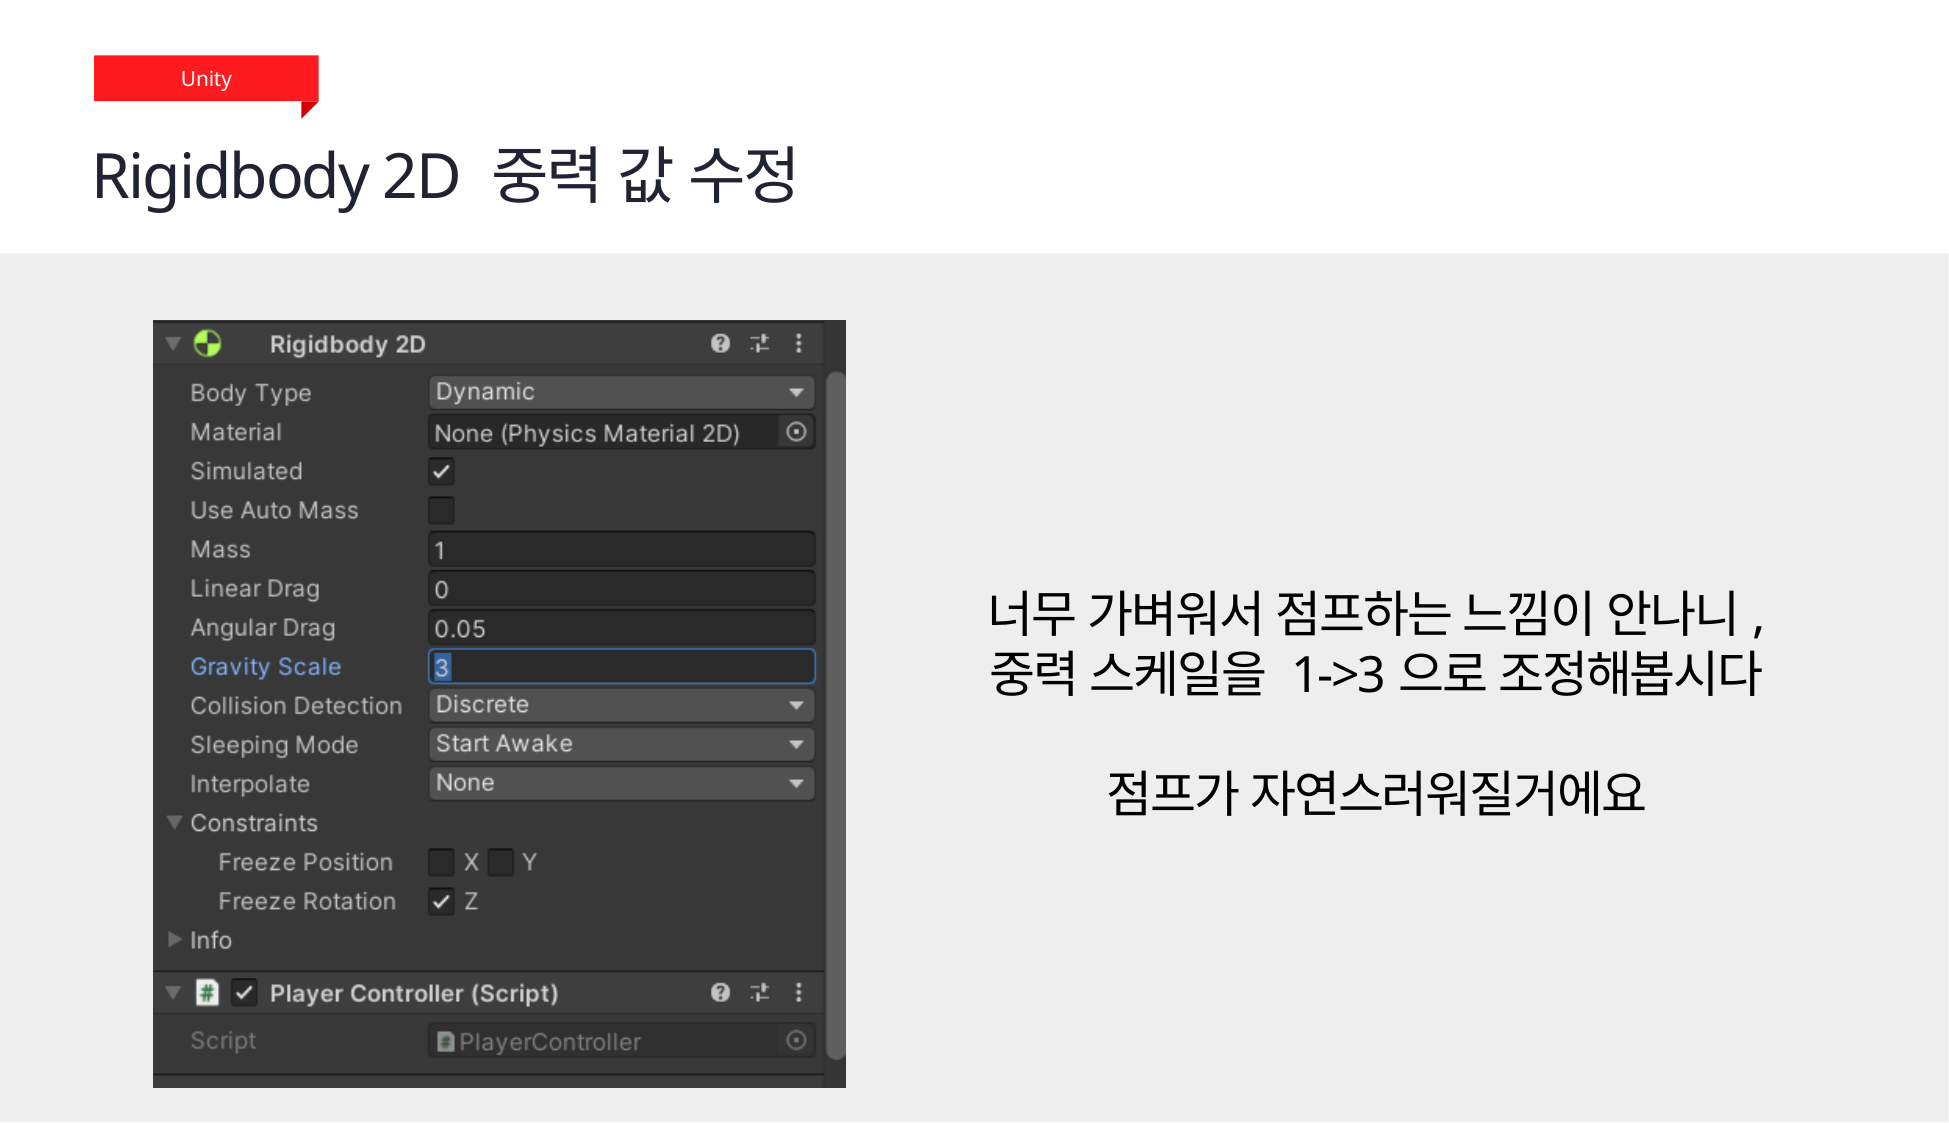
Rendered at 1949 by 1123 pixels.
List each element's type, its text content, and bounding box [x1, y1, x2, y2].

text_box Rigidbody 2D 중력 값 수정 [91, 135, 1180, 211]
text_box 너무 가벼워서 점프하는 느낌이 안나니, 중력 스케일을 1->3으로 조정해봅시다 점프가 자연스러워질거에요 [933, 582, 1820, 823]
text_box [94, 55, 319, 119]
picture [153, 320, 846, 1088]
